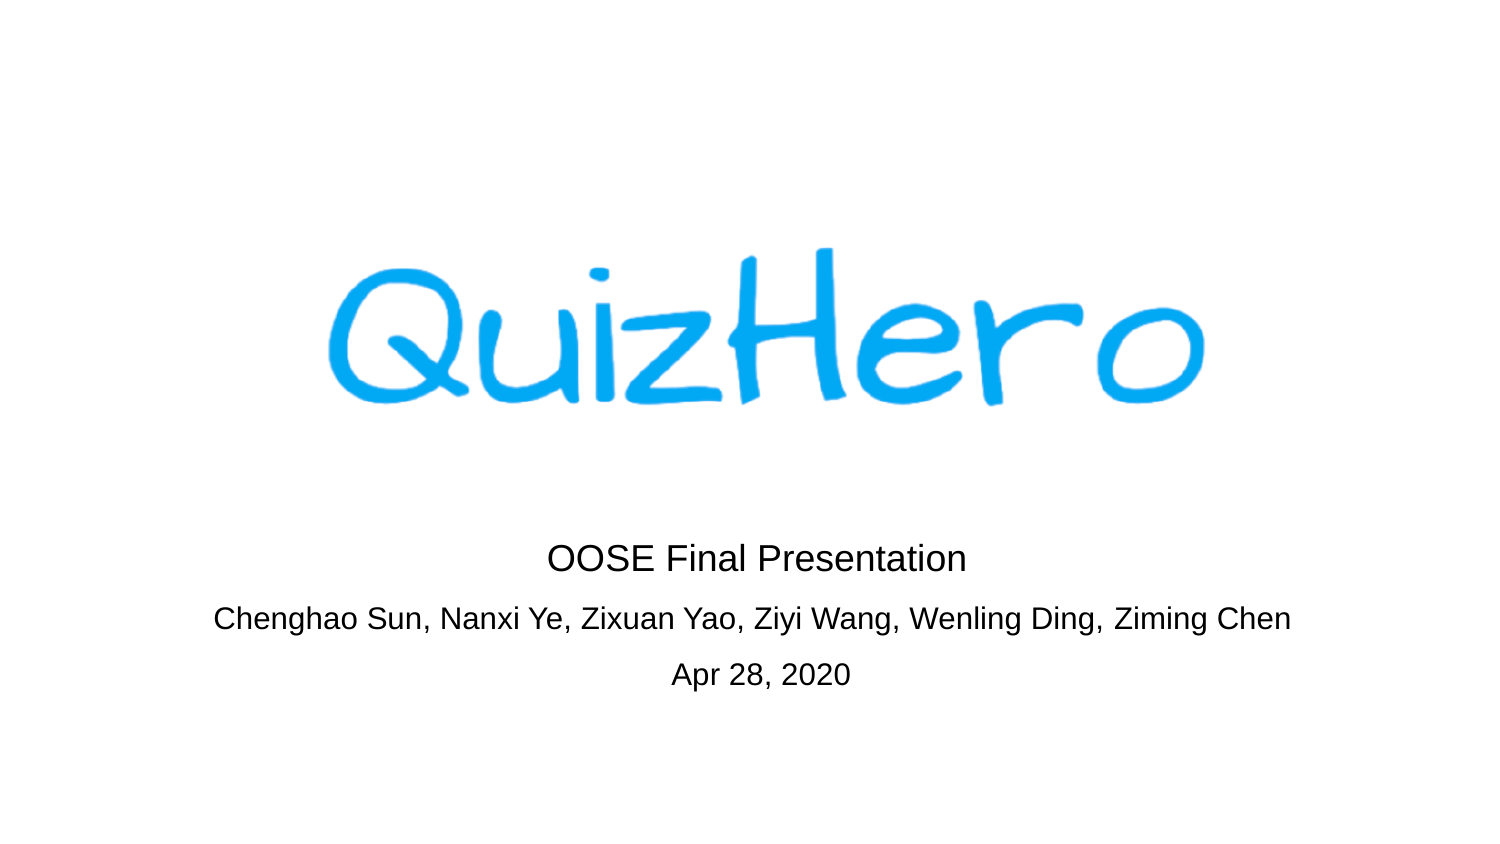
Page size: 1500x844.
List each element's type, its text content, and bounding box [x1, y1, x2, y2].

picture [267, 166, 1233, 515]
text_box OOSE Final Presentation Chenghao Sun, Nanxi Ye, Zixuan Yao, Ziyi Wang, Wenling Ding, Ziming Chen Apr 28, 2020 [45, 496, 1469, 782]
